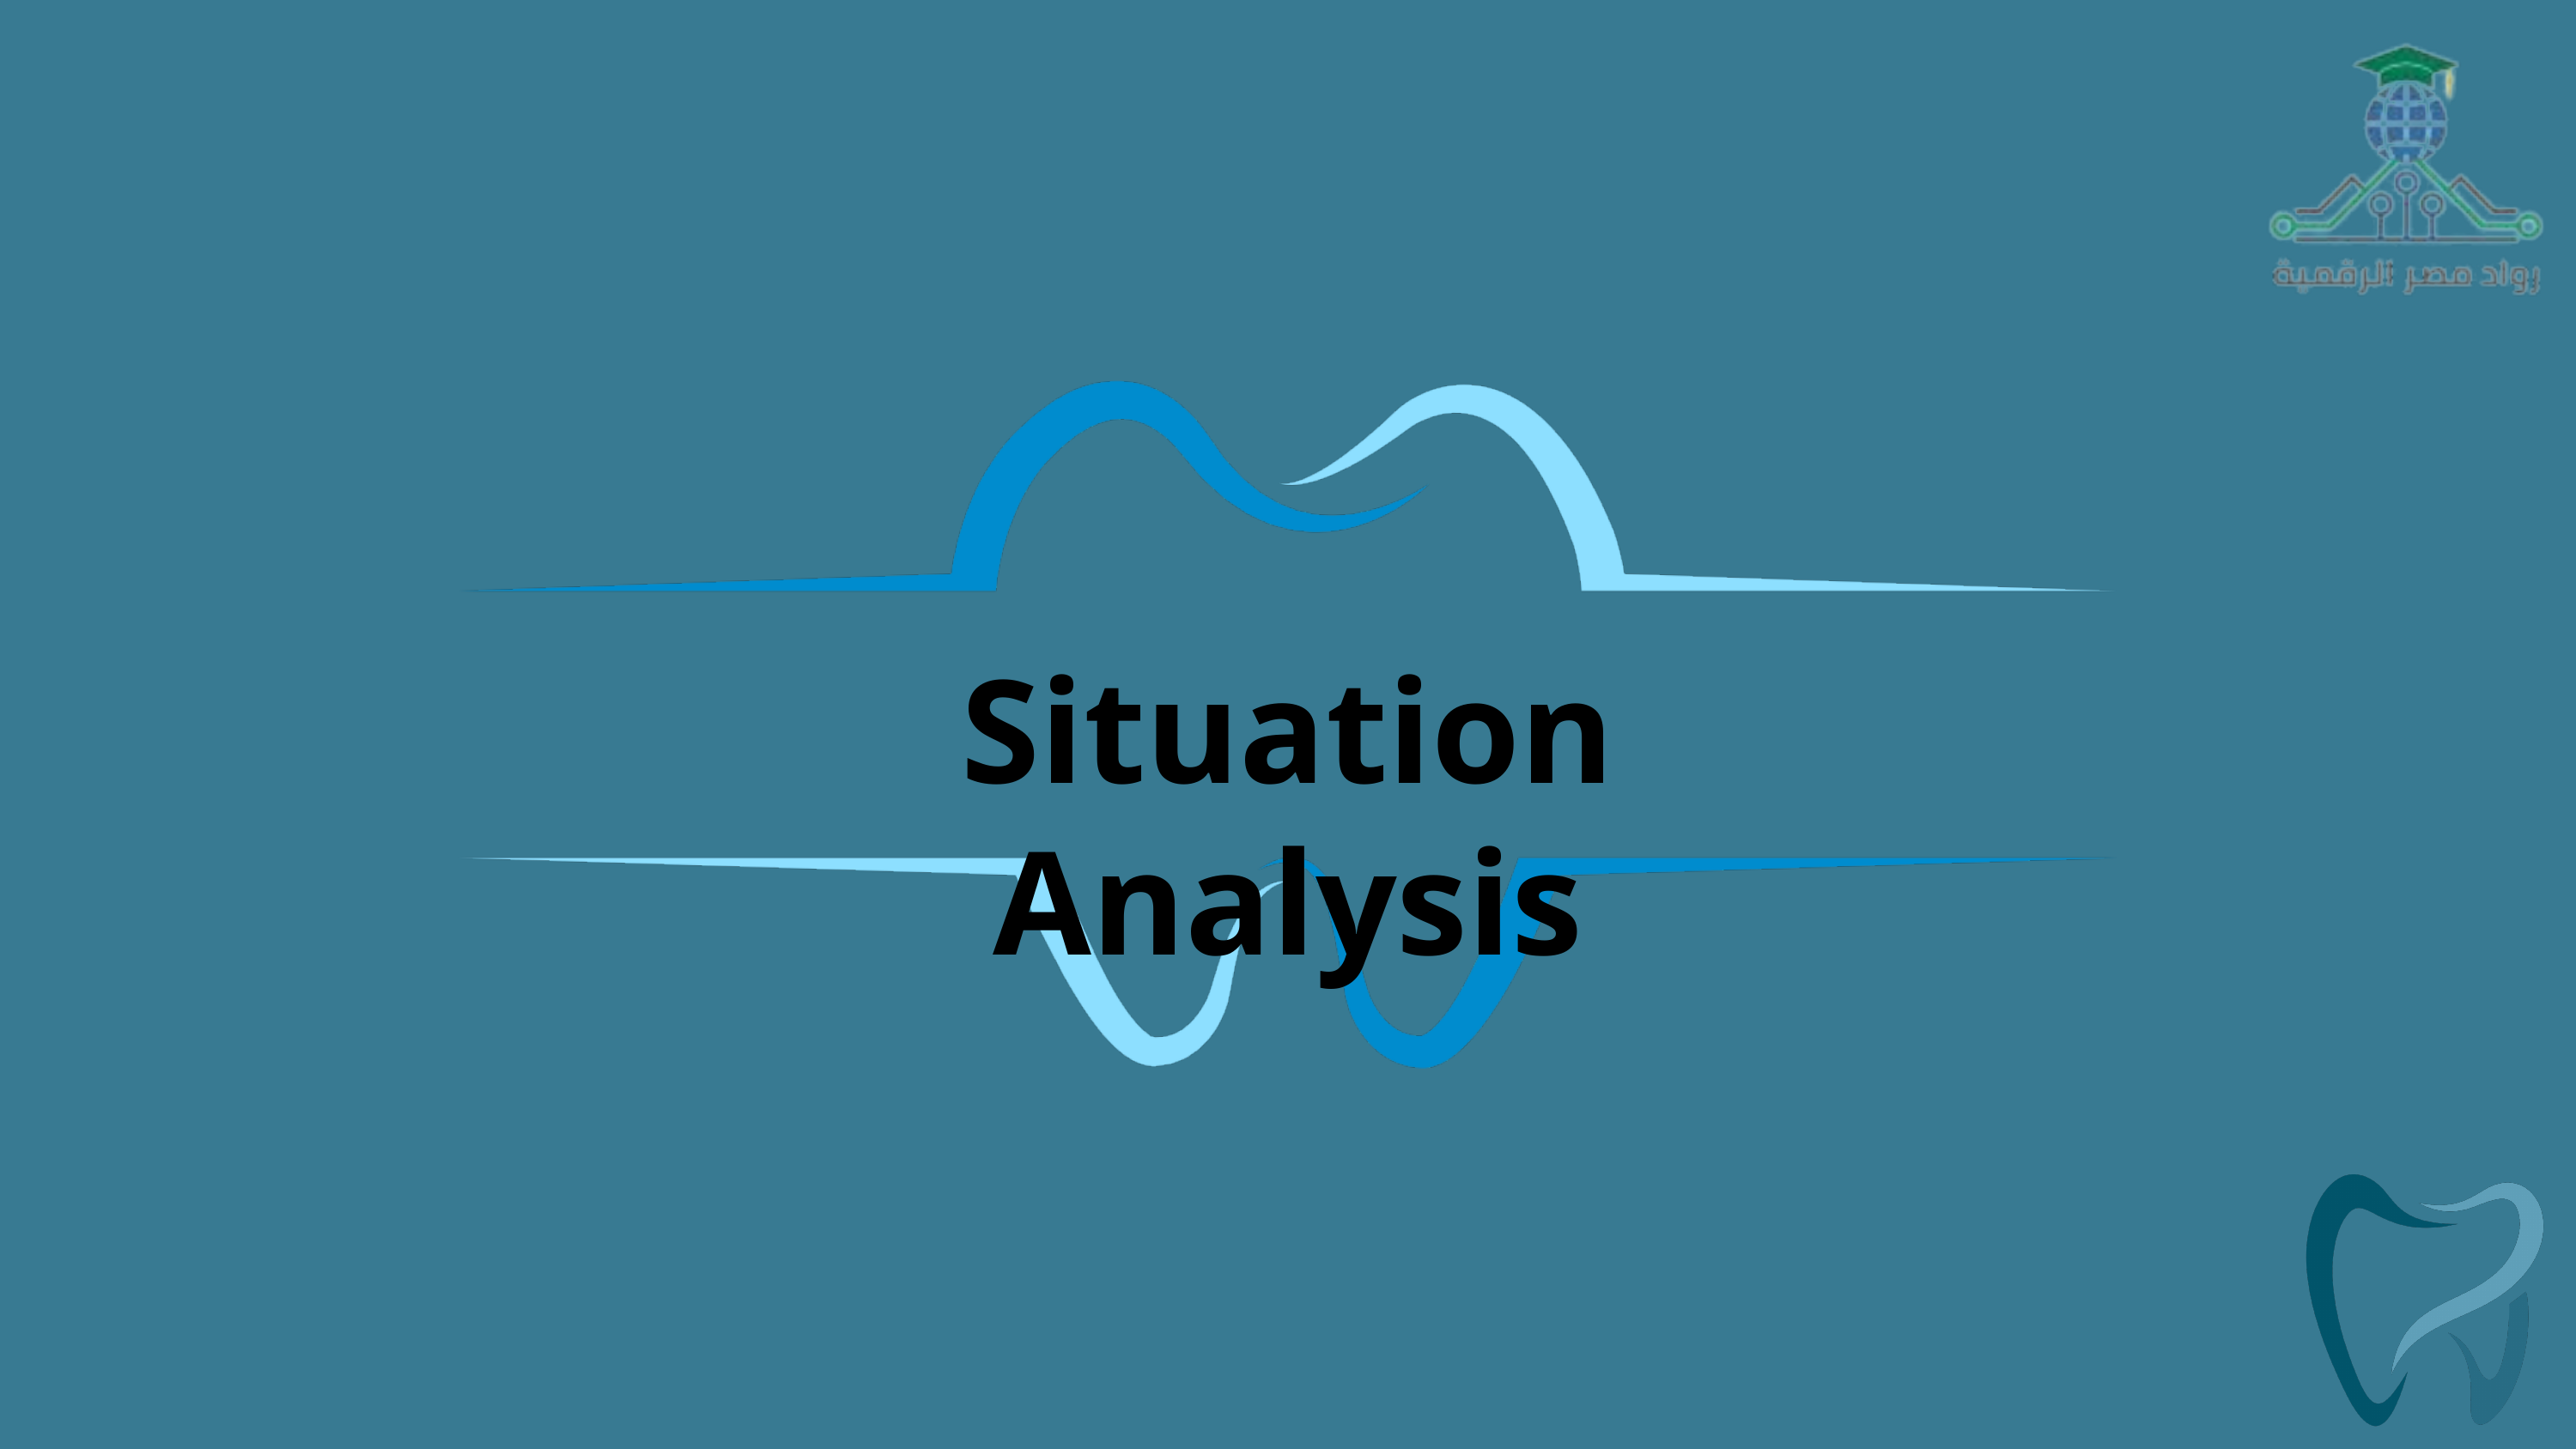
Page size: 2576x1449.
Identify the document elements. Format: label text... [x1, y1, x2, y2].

text_box [2124, 0, 2576, 455]
text_box Situation Analysis [659, 640, 1917, 984]
text_box [2298, 1159, 2565, 1449]
text_box [459, 380, 2117, 1069]
